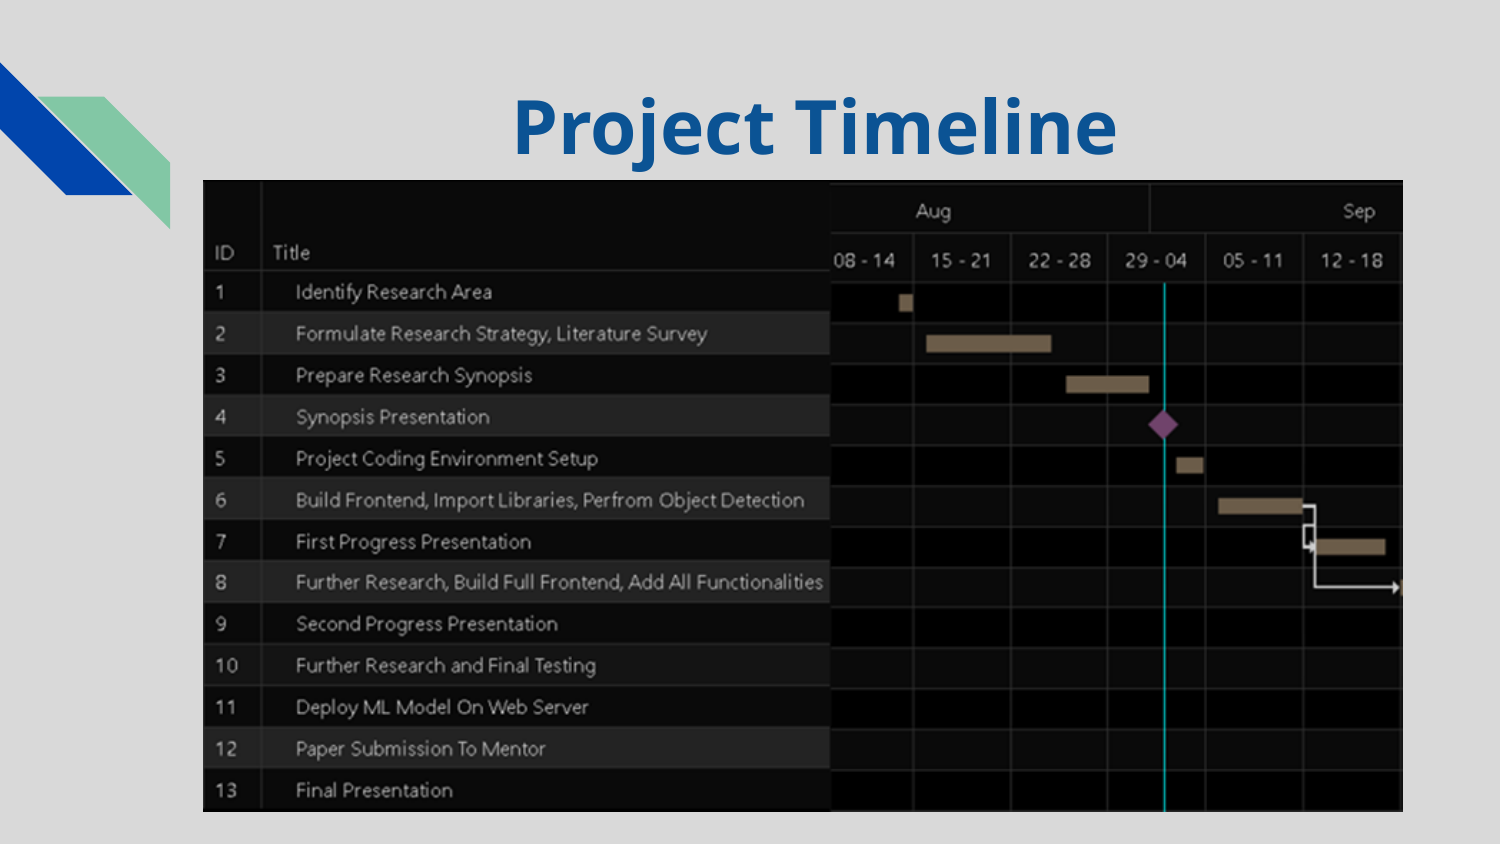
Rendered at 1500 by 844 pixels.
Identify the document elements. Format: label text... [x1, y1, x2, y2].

title Project Timeline [212, 64, 1368, 178]
picture [202, 179, 1403, 812]
